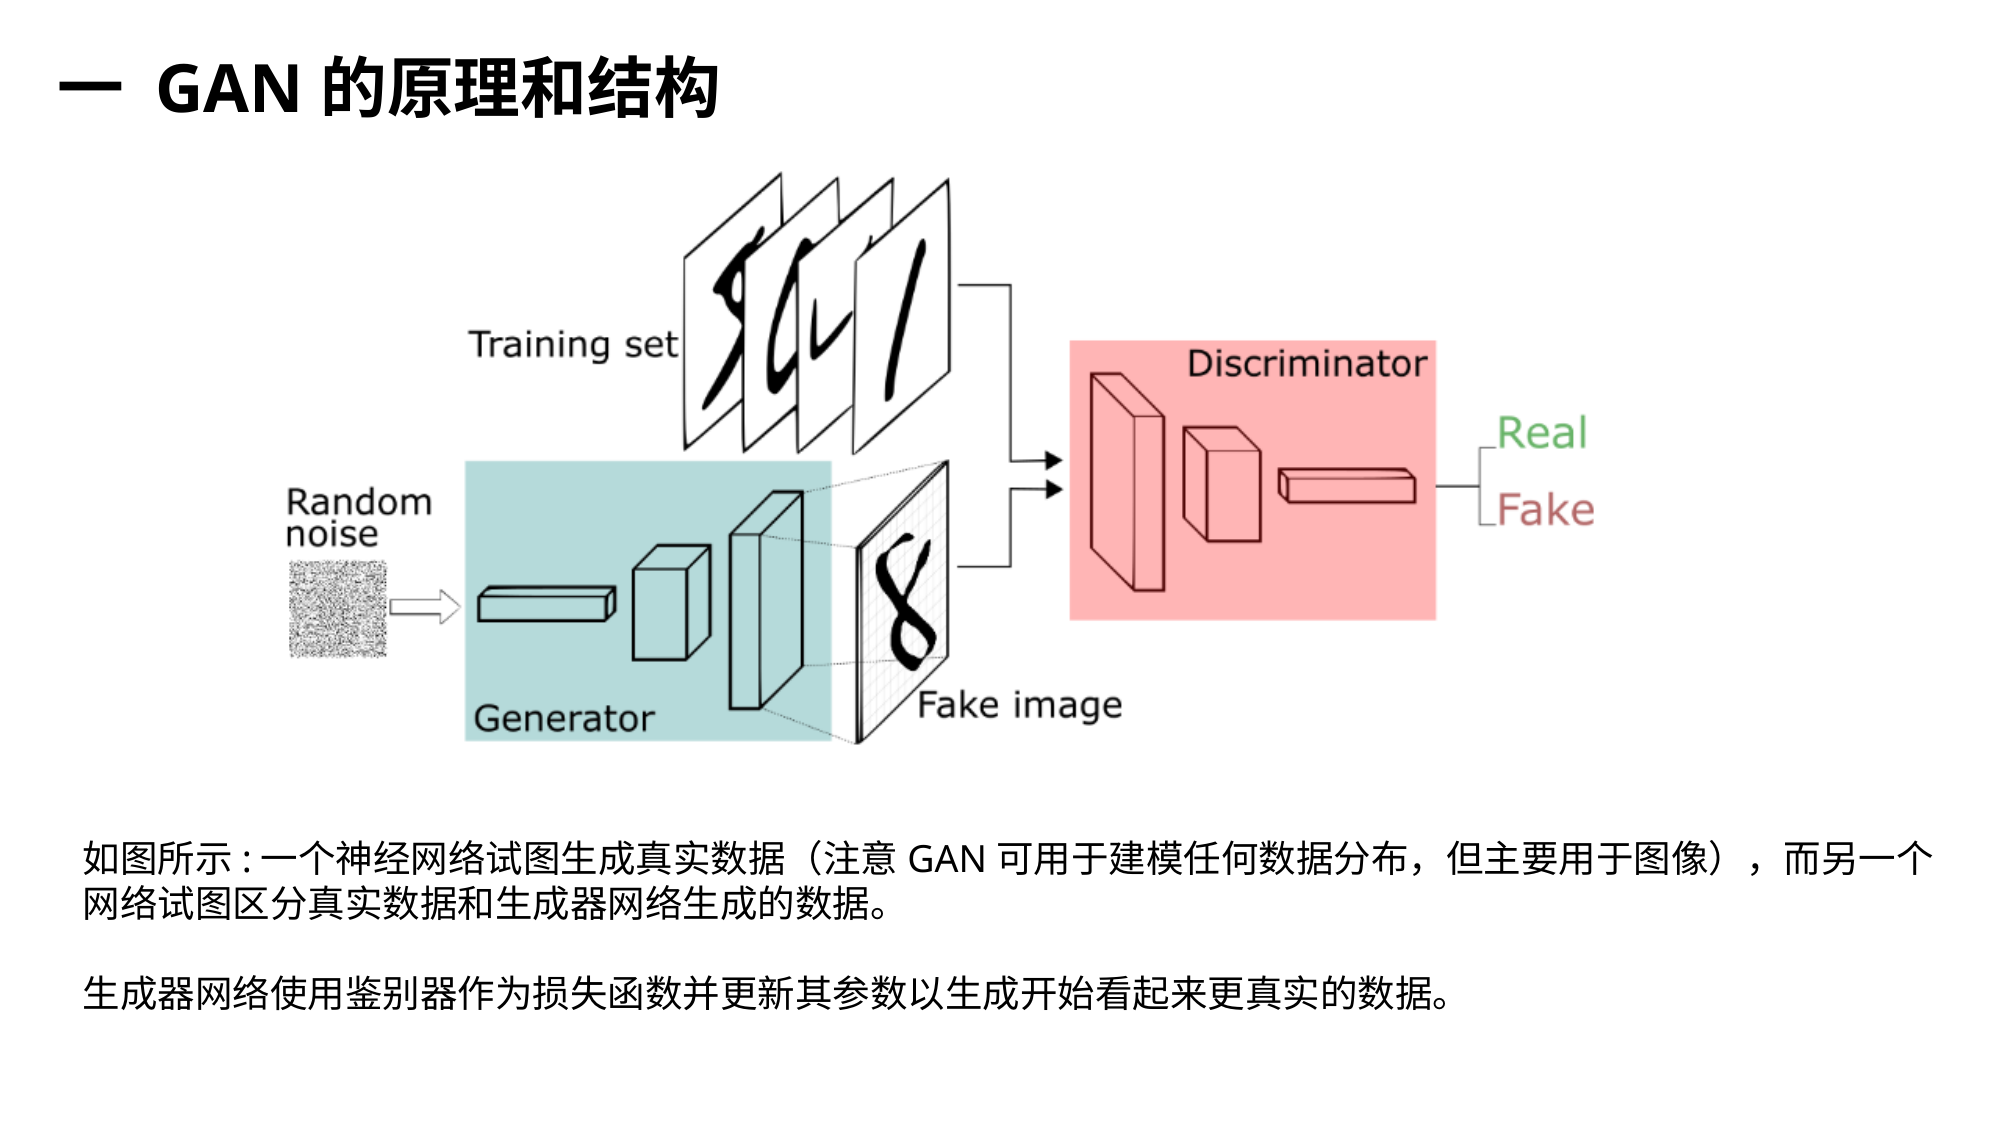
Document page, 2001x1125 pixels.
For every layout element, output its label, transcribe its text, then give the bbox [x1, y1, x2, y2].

picture [263, 134, 1633, 762]
text_box 如图所示:一个神经网络试图生成真实数据（注意GAN可用于建模任何数据分布，但主要用于图像），而另一个网络试图区分真实数据和生成器网络生成的数据。 生成器网络使用鉴别器作为损失函数并更新其参数以生成开始看起来更真实的数据。 [68, 827, 1962, 1022]
text_box 一 GAN的原理和结构 [43, 38, 809, 134]
